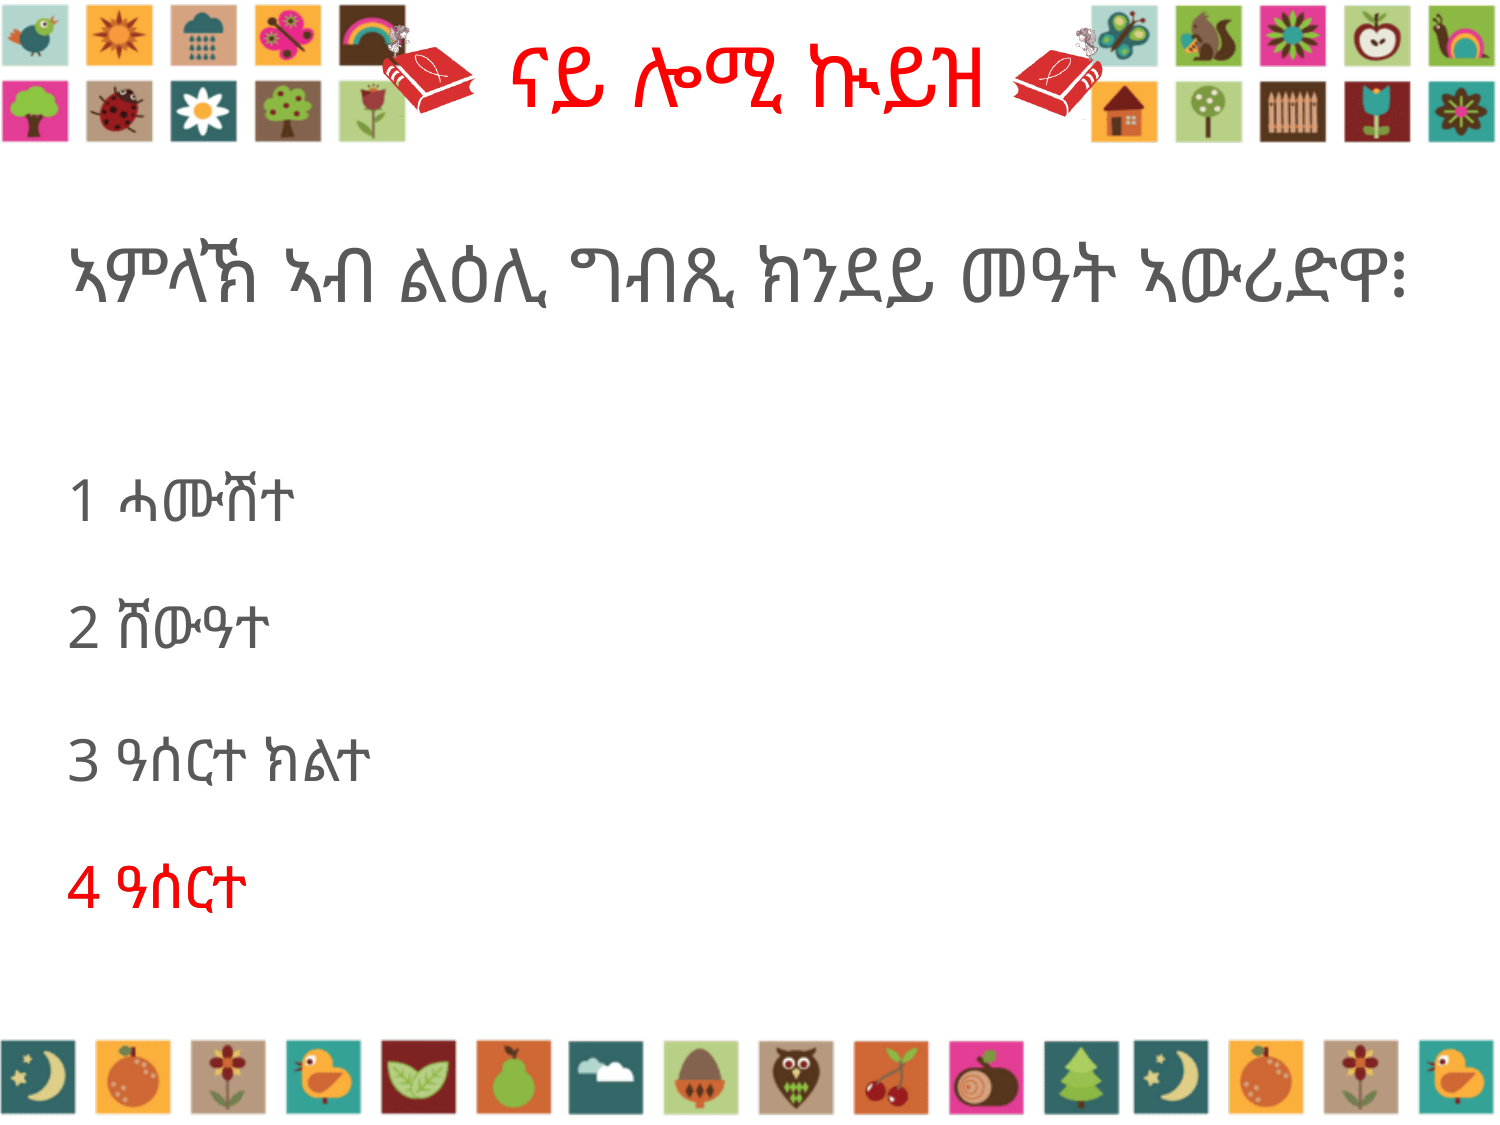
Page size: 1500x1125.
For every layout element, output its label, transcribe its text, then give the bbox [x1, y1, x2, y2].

text_box ኣምላኽ ኣብ ልዕሊ ግብጺ ክንደይ መዓት ኣውሪድዋ፧ [53, 219, 1436, 325]
text_box 4 ዓሰርተ [53, 842, 1483, 928]
picture [981, 3, 1500, 150]
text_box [0, 1028, 1500, 1118]
picture [0, 3, 507, 150]
text_box ናይ ሎሚ ኲይዝ [425, 16, 1078, 131]
text_box 2 ሸውዓተ [53, 582, 1436, 668]
text_box 3 ዓሰርተ ክልተ [53, 716, 1483, 801]
text_box 1 ሓሙሽተ [53, 456, 1436, 541]
